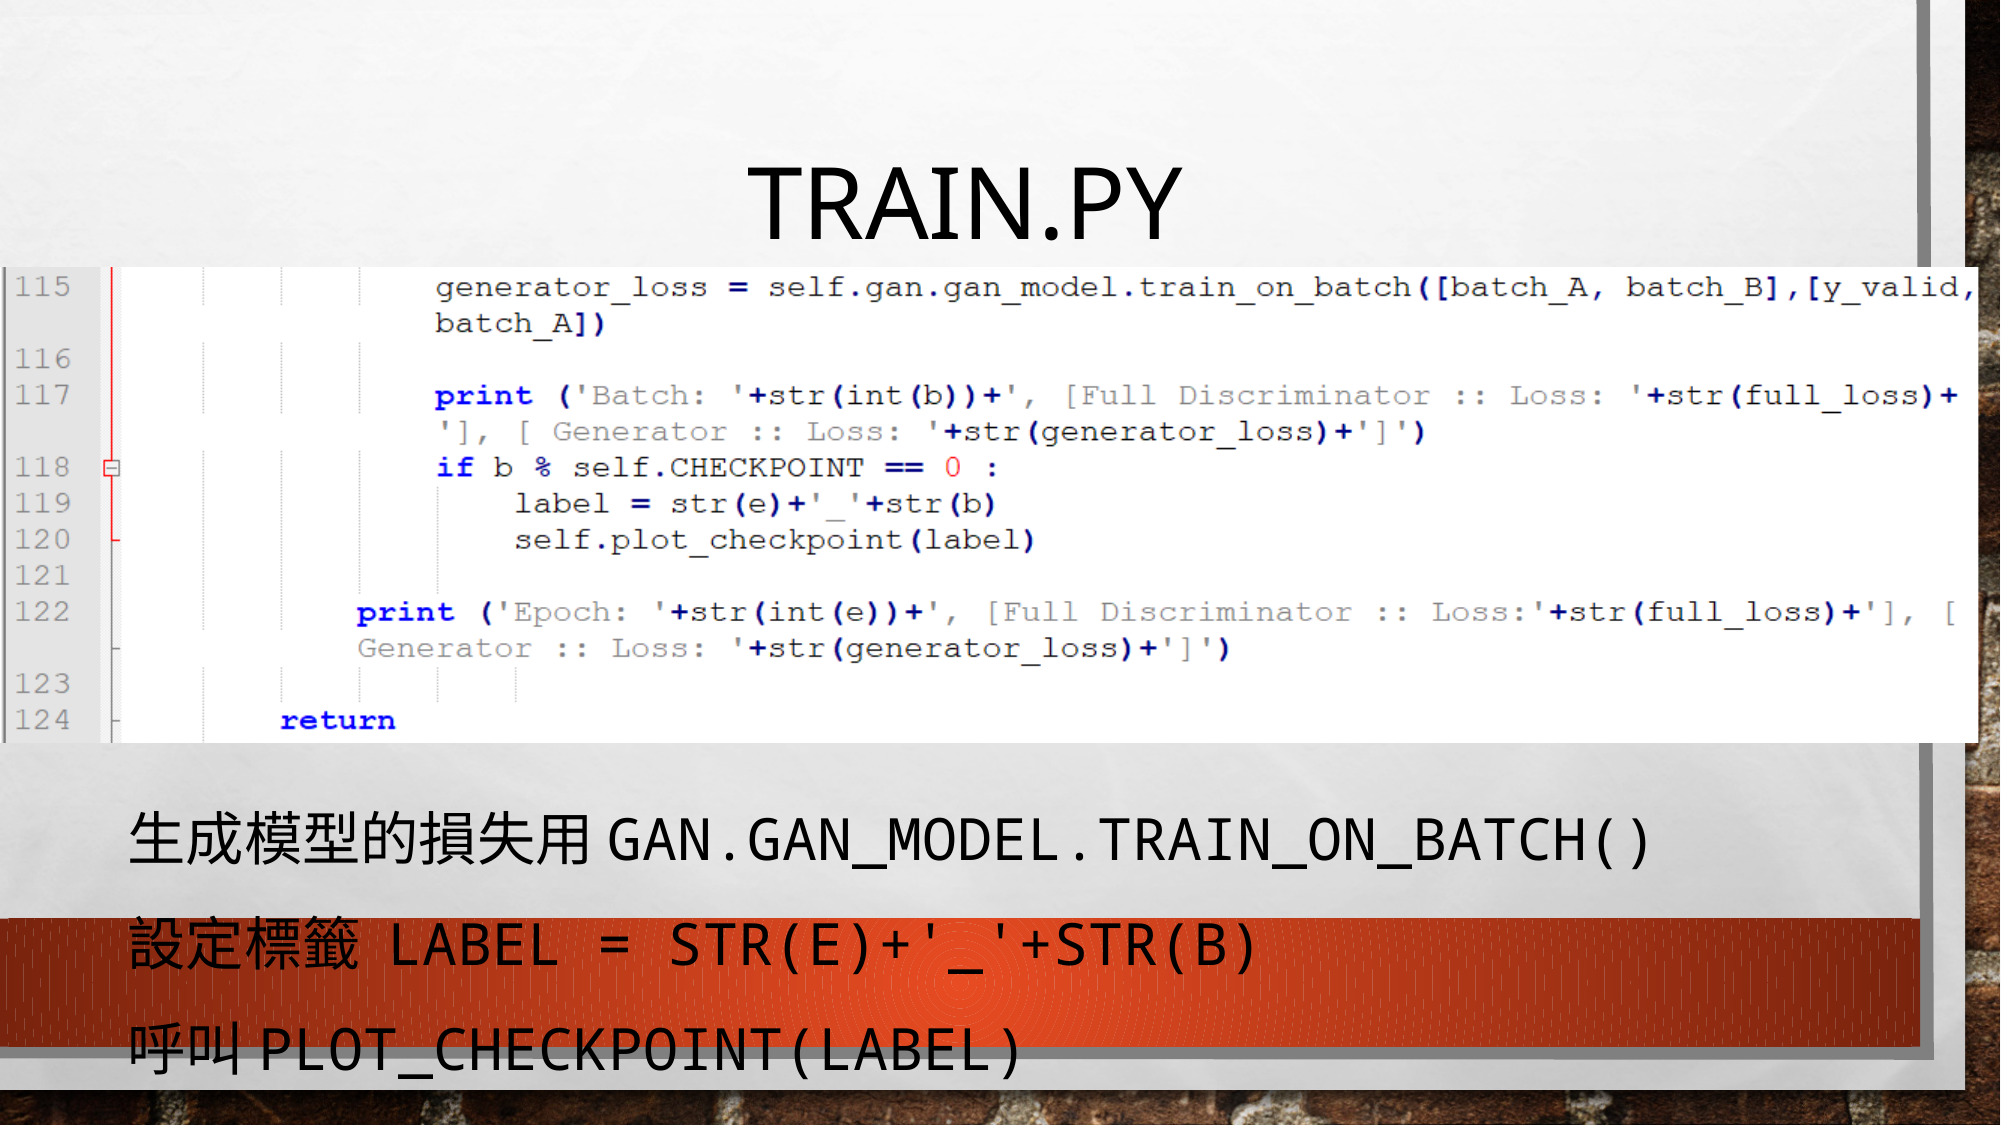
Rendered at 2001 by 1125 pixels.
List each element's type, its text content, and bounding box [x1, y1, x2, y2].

text_box 生成模型的損失用gan.gan_model.train_on_batch() 設定標籤 label = str(e)+'_'+str(b) 呼叫plot_checkpoint(label) [112, 797, 1818, 1073]
picture [0, 0, 2000, 1125]
title train.py [112, 112, 1818, 267]
